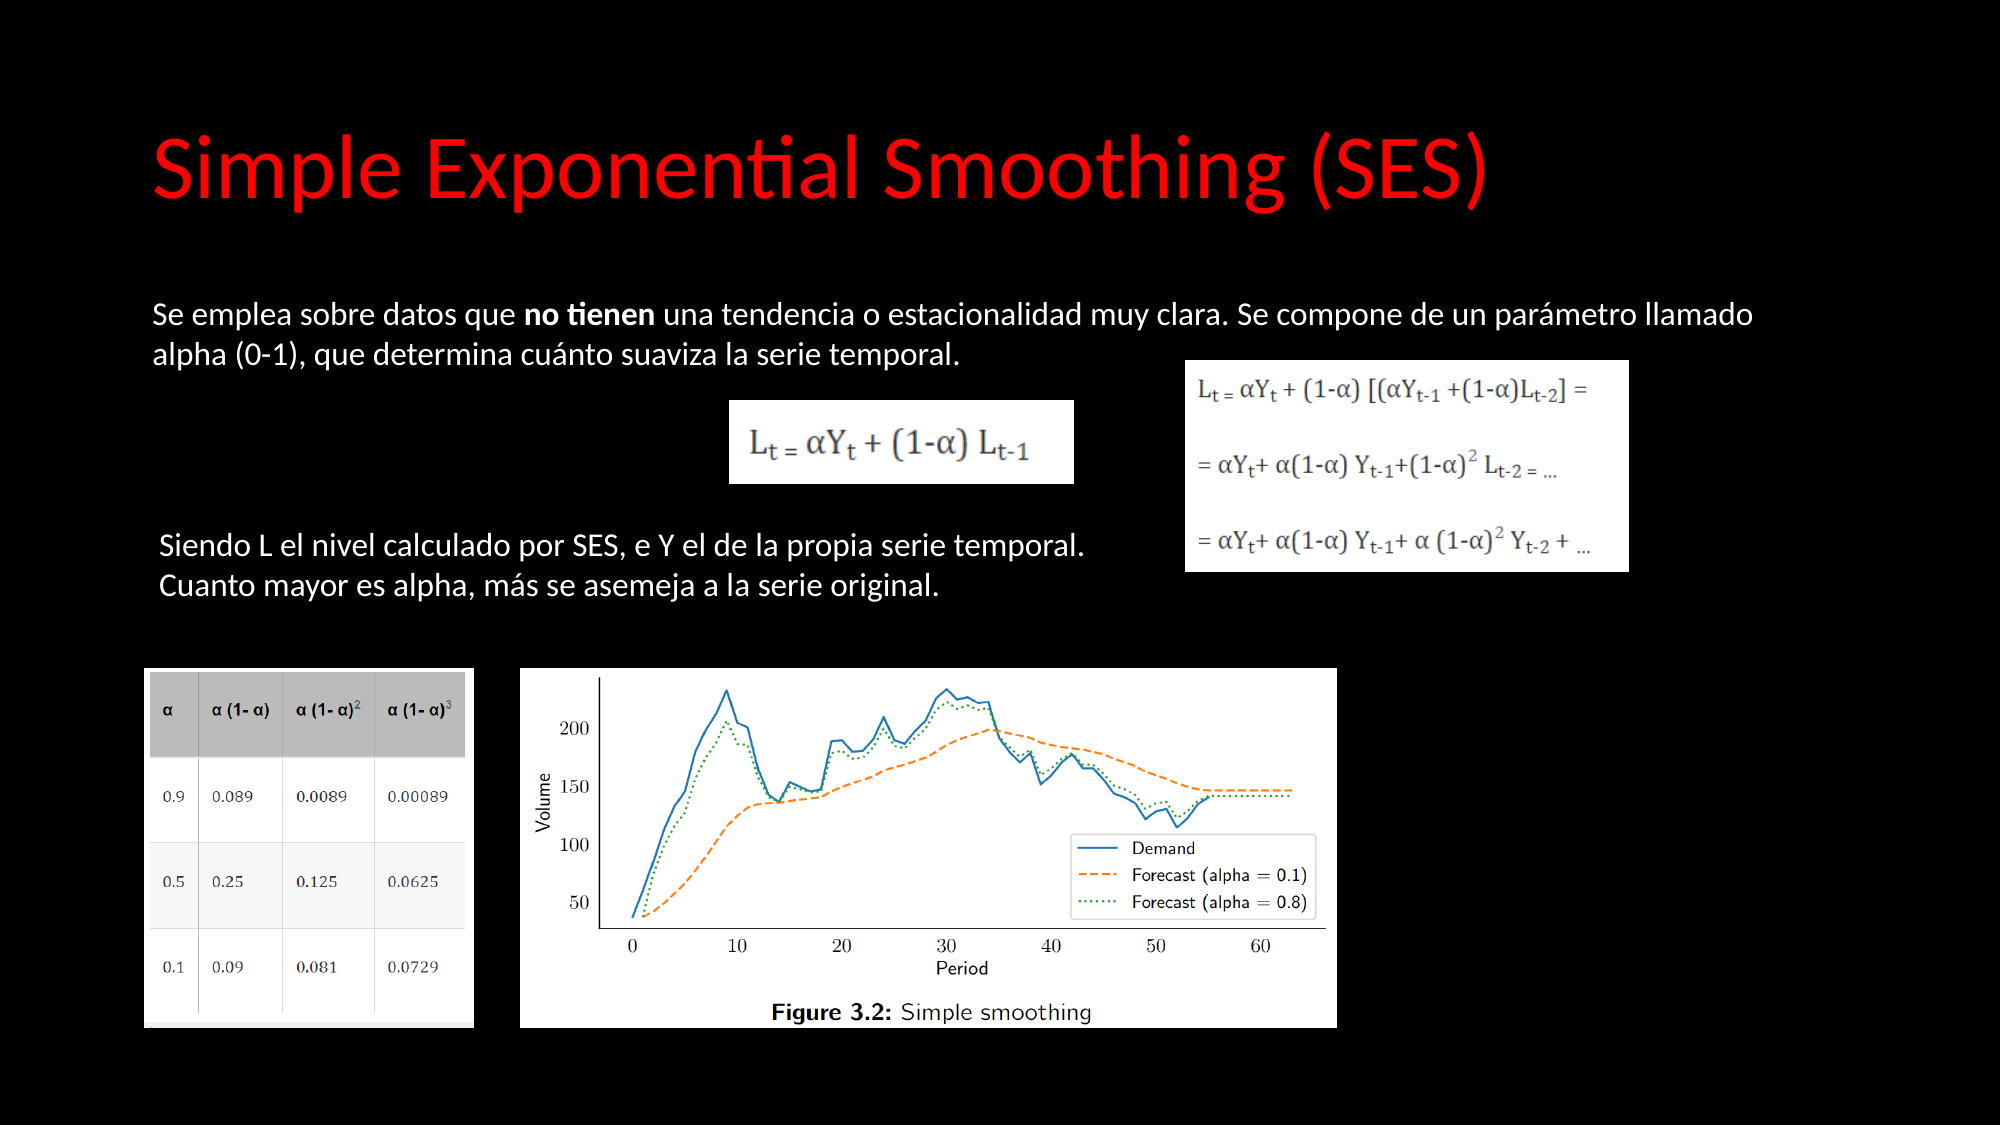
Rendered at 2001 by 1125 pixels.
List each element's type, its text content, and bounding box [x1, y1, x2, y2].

picture [1185, 359, 1629, 572]
picture [729, 400, 1074, 484]
text_box Siendo L el nivel calculado por SES, e Y el de la propia serie temporal. Cuanto mayor es alpha, más se asemeja a la serie original. [144, 507, 1856, 669]
text_box Se emplea sobre datos que no tienen una tendencia o estacionalidad muy clara. Se compone de un parámetro llamado alpha (0-1), que determina cuánto suaviza la serie temporal. [137, 277, 1849, 438]
title Simple Exponential Smoothing (SES) [137, 59, 1863, 278]
picture [519, 668, 1338, 1028]
picture [144, 668, 474, 1028]
